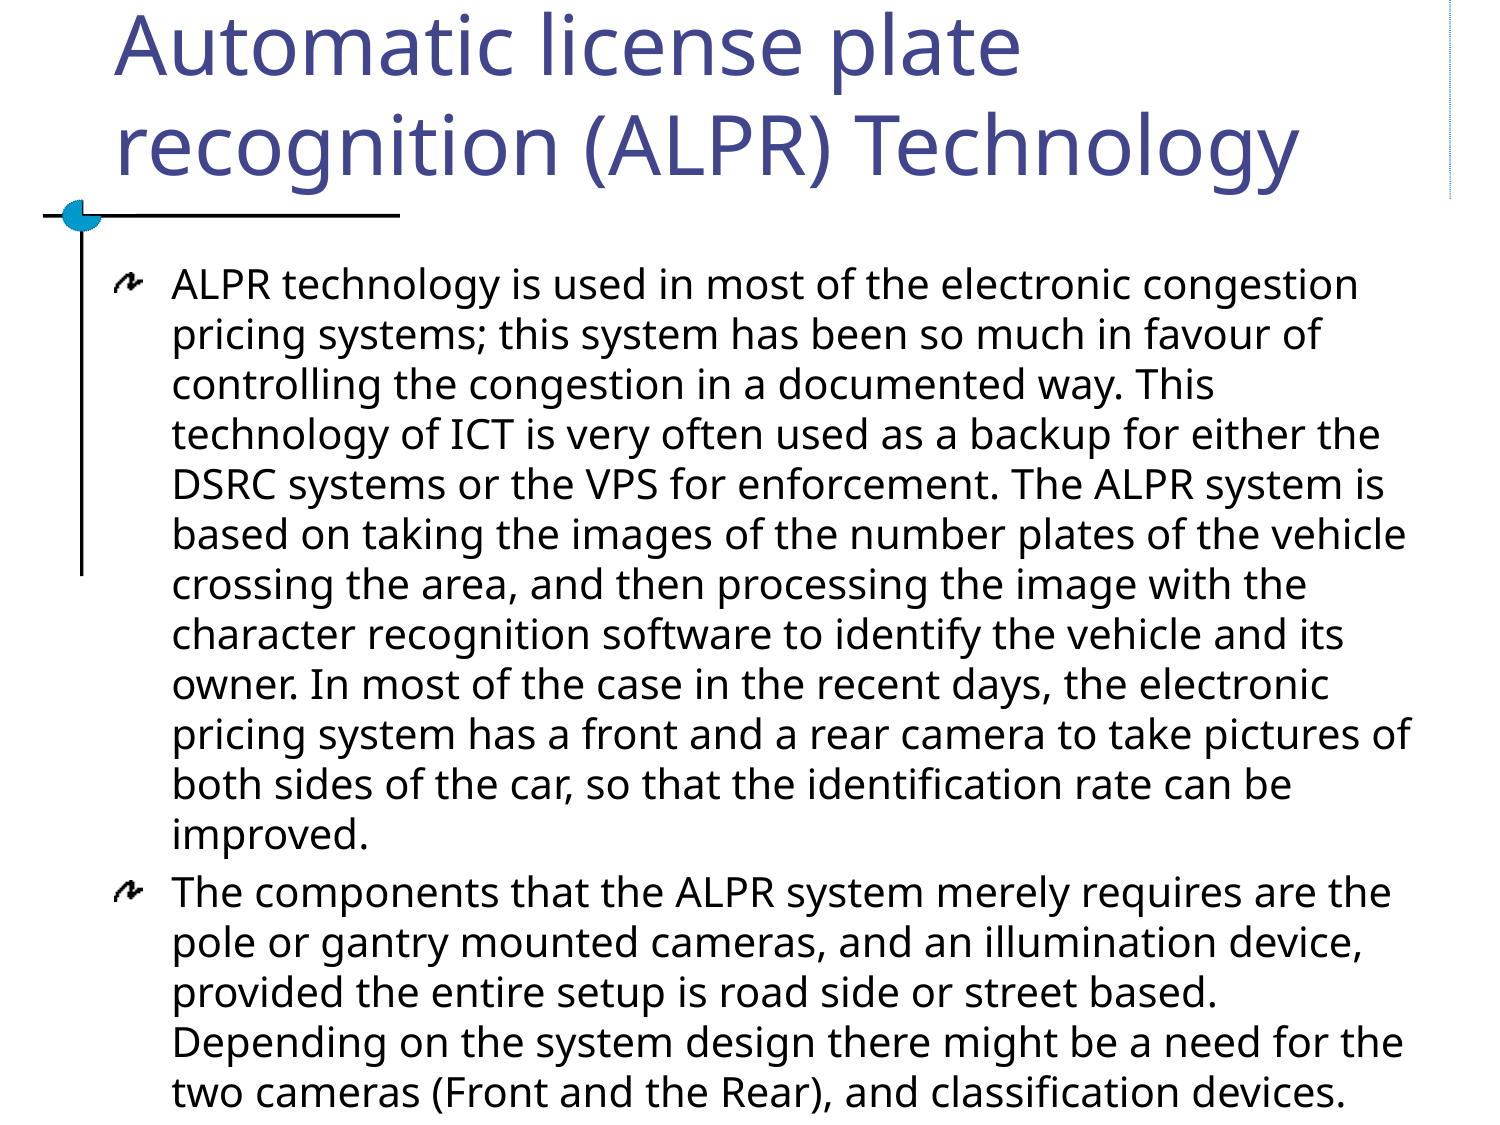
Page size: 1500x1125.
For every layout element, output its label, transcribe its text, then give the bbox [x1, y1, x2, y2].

picture [114, 272, 143, 293]
title Automatic license plate recognition (ALPR) Technology [99, 50, 1375, 200]
list ALPR technology is used in most of the electronic congestion pricing systems; this system has been so much in favour of controlling the congestion in a documented way. This technology of ICT is very often used as a backup for either the DSRC systems or the VPS for enforcement. The ALPR system is based on taking the images of the number plates of the vehicle crossing the area, and then processing the image with the character recognition software to identify the vehicle and its owner. In most of the case in the recent days, the electronic pricing system has a front and a rear camera to take pictures of both sides of the car, so that the identification rate can be improved. The components that the ALPR system merely requires are the pole or gantry mounted cameras, and an illumination device, provided the entire setup is road side or street based. Depending on the system design there might be a need for the two cameras (Front and the Rear), and classification devices. [99, 249, 1438, 1038]
picture [114, 880, 143, 902]
